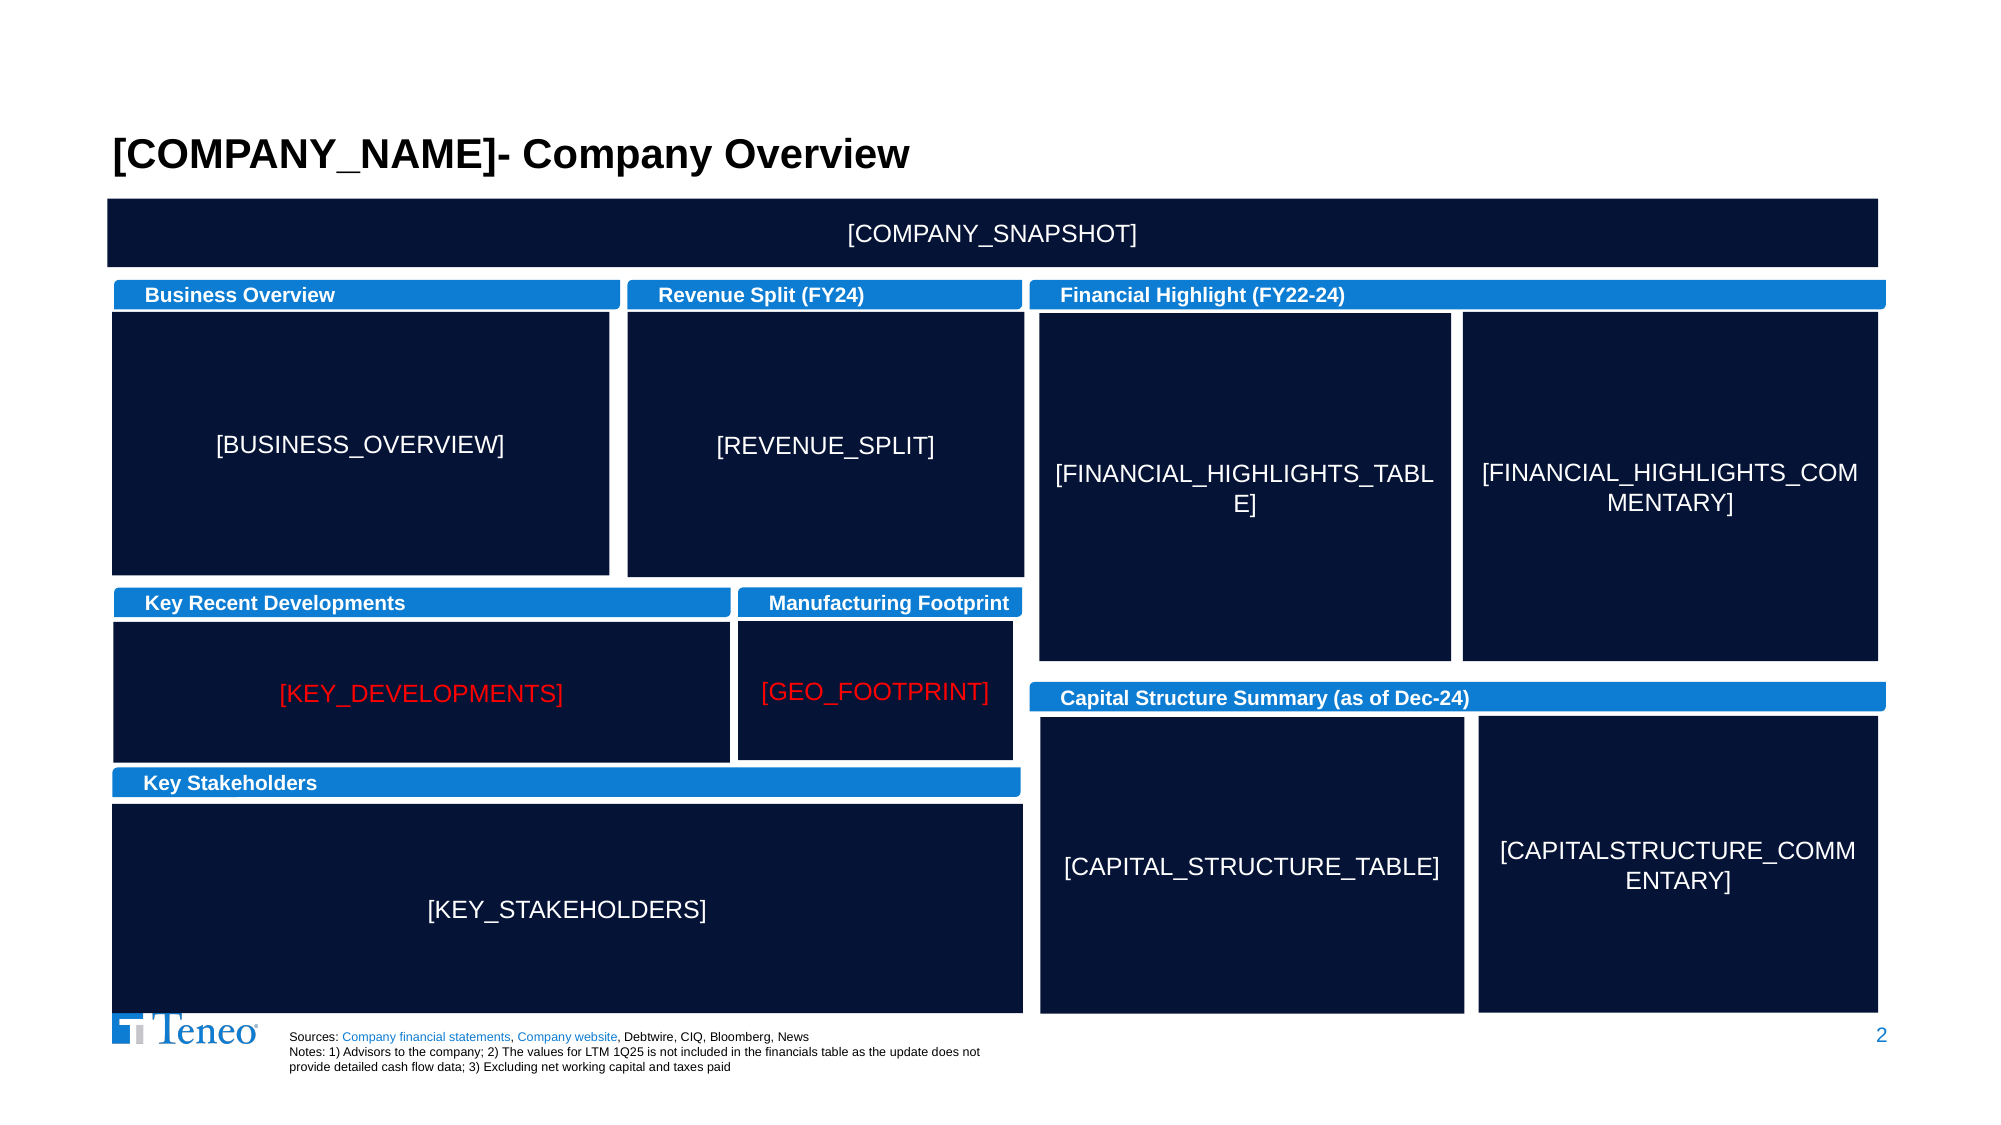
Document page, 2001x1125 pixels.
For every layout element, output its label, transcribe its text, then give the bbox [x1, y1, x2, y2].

text_box [KEY_DEVELOPMENTS] [112, 621, 731, 764]
text_box [CAPITALSTRUCTURE_COMMENTARY] [1478, 715, 1879, 1014]
text_box [COMPANY_SNAPSHOT] [106, 198, 1879, 268]
picture [112, 1014, 258, 1044]
text_box Revenue Split (FY24) [627, 279, 1023, 310]
slide_number 2 [1822, 1018, 1888, 1050]
text_box Key Stakeholders [112, 767, 1021, 798]
text_box [BUSINESS_OVERVIEW] [111, 311, 610, 576]
text_box [REVENUE_SPLIT] [626, 311, 1025, 578]
text_box Capital Structure Summary (as of Dec-24) [1029, 681, 1886, 712]
text_box Manufacturing Footprint [738, 587, 1023, 617]
text_box [FINANCIAL_HIGHLIGHTS_TABLE] [1038, 312, 1452, 662]
text_box Sources: Company financial statements, Company website, Debtwire, CIQ, Bloomberg, News Notes: 1) Advisors to the company; 2) The values for LTM 1Q25 is not included in the financials table as the update does not provide detailed cash flow data; 3) Excluding net working capital and taxes paid [289, 1029, 1021, 1075]
text_box Business Overview [114, 279, 621, 310]
text_box [KEY_STAKEHOLDERS] [111, 803, 1024, 1014]
text_box [CAPITAL_STRUCTURE_TABLE] [1039, 716, 1465, 1015]
text_box Financial Highlight (FY22-24) [1029, 279, 1886, 310]
text_box [FINANCIAL_HIGHLIGHTS_COMMENTARY] [1462, 311, 1879, 662]
text_box [GEO_FOOTPRINT] [737, 620, 1014, 761]
title [COMPANY_NAME]- Company Overview [112, 132, 1140, 178]
text_box Key Recent Developments [114, 587, 731, 618]
